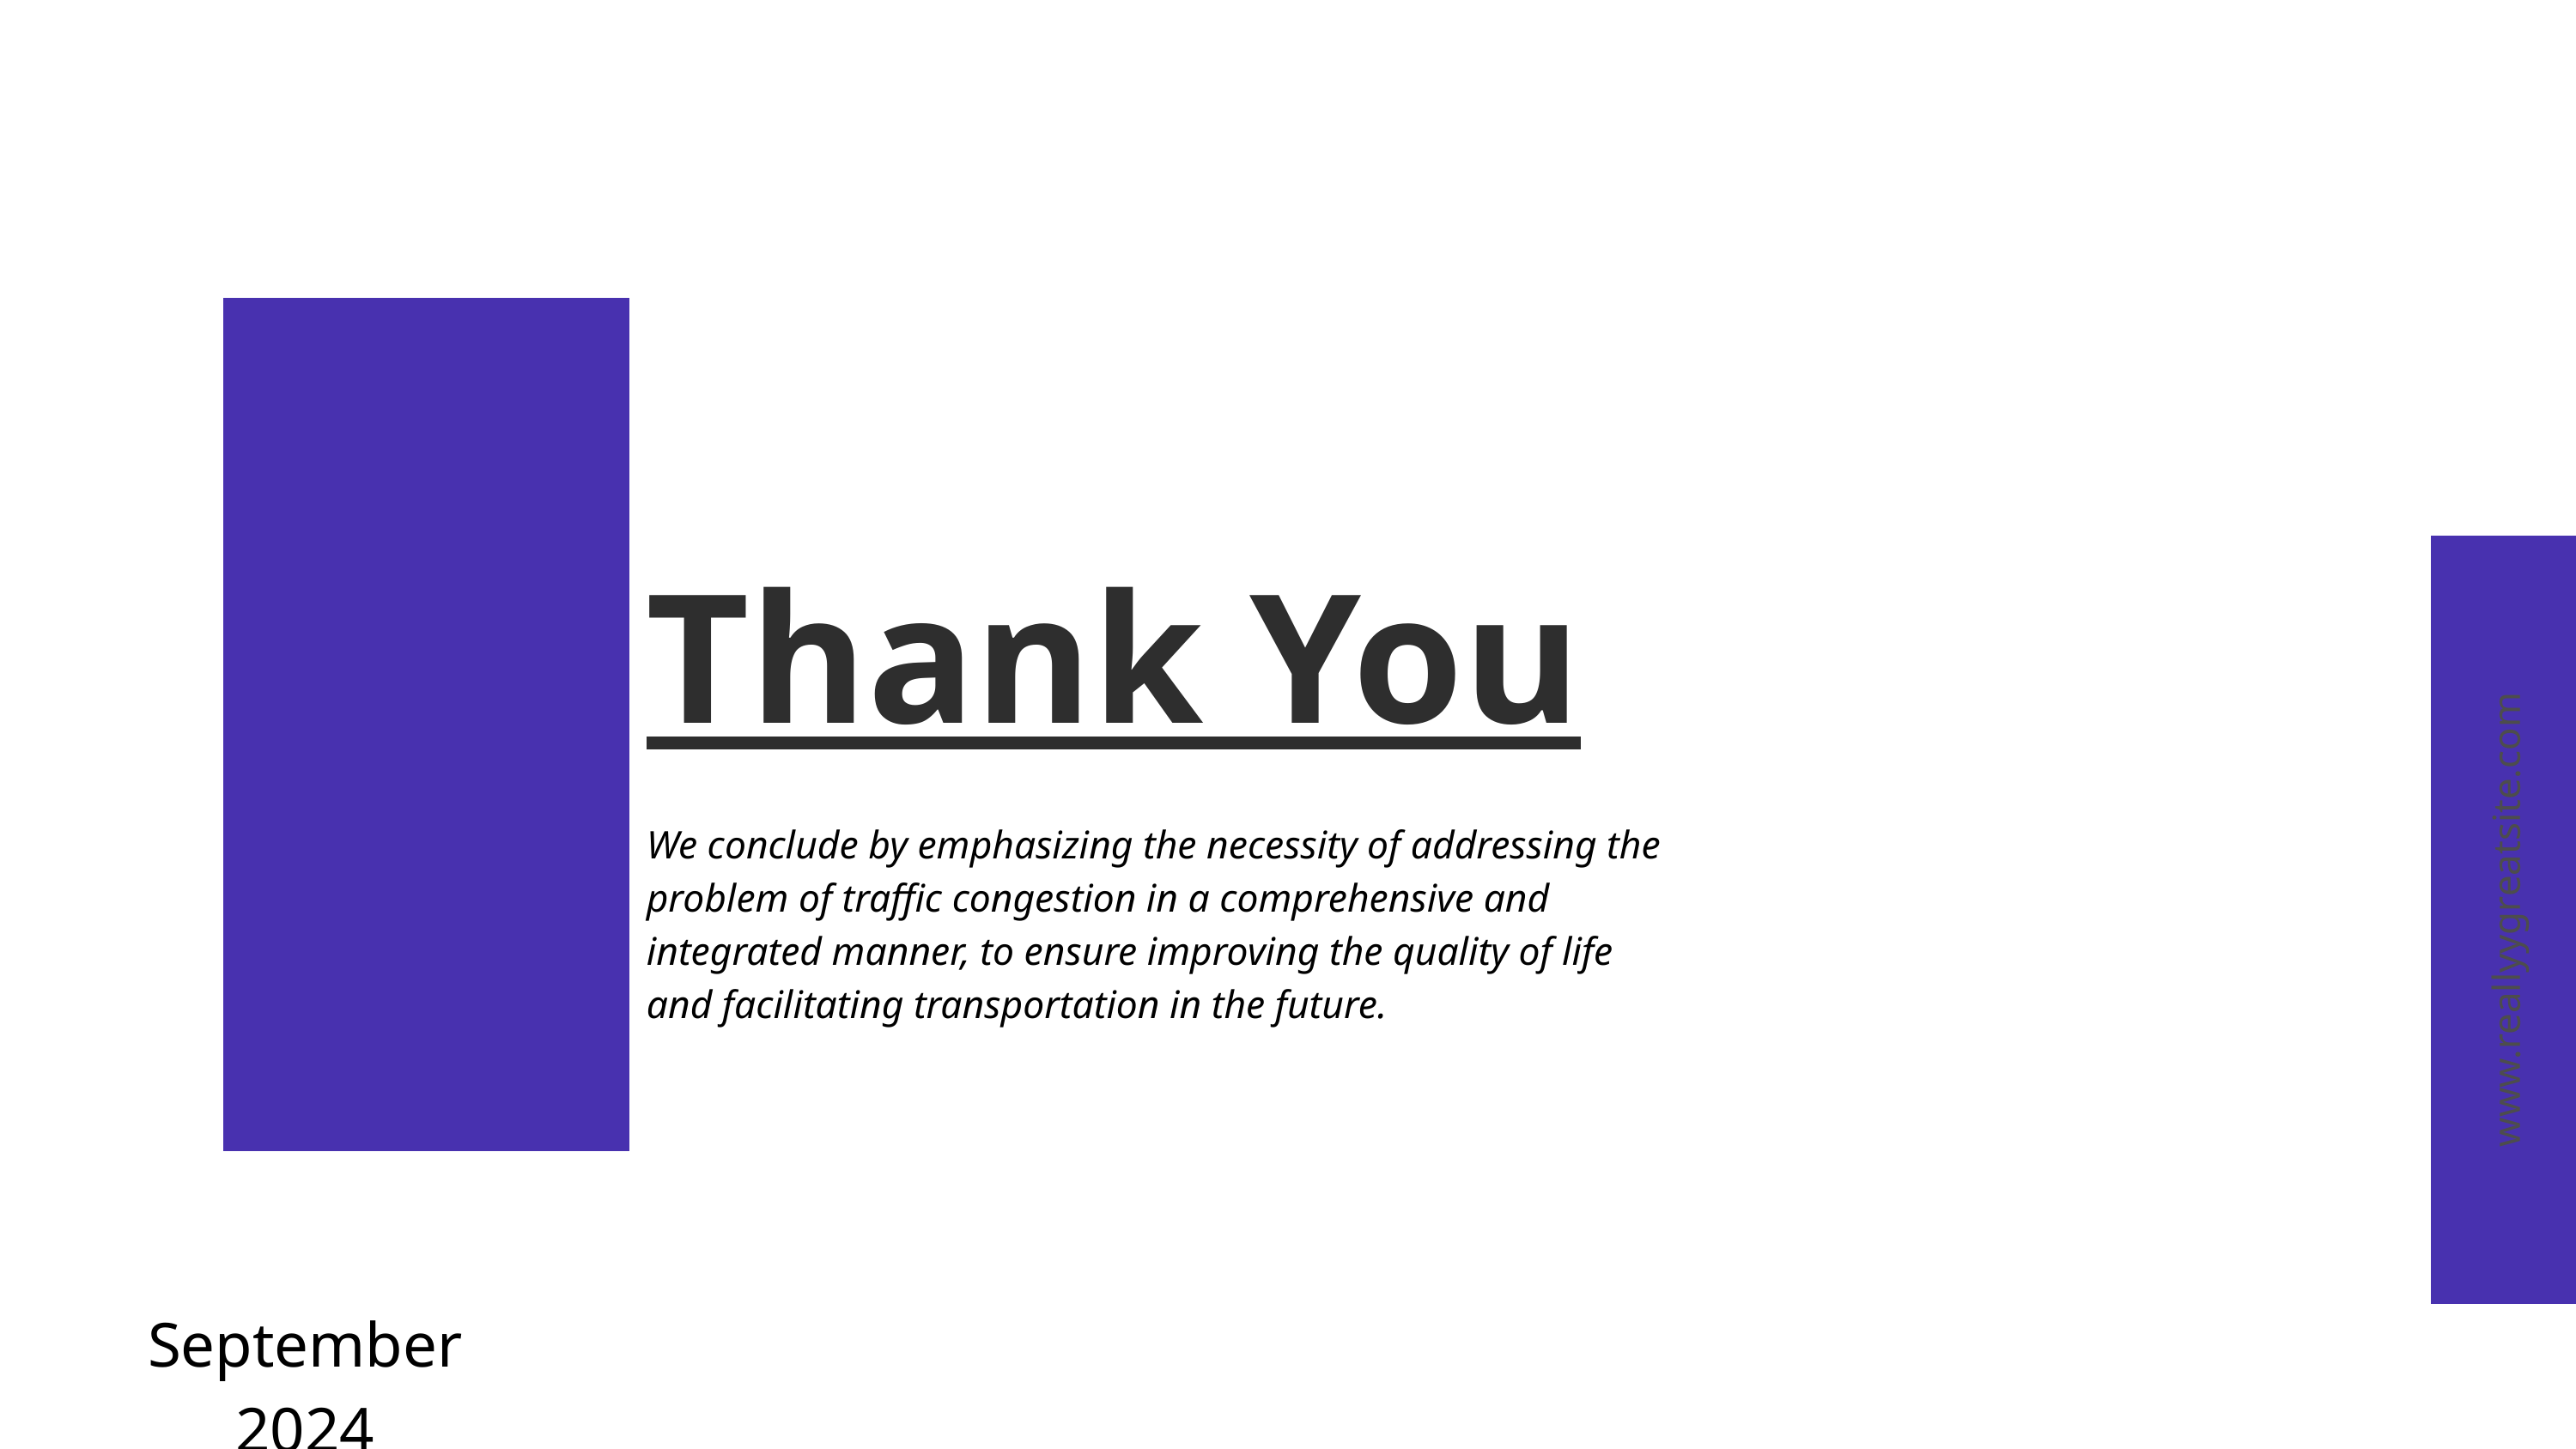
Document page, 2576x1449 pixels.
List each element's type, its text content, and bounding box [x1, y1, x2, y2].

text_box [223, 297, 629, 1151]
text_box September 2024 [95, 1294, 515, 1449]
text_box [2430, 535, 2576, 1304]
text_box We conclude by emphasizing the necessity of addressing the problem of traffic congestion in a comprehensive and integrated manner, to ensure improving the quality of life and facilitating transportation in the future. [646, 812, 1690, 1027]
text_box Thank You [646, 508, 1725, 760]
